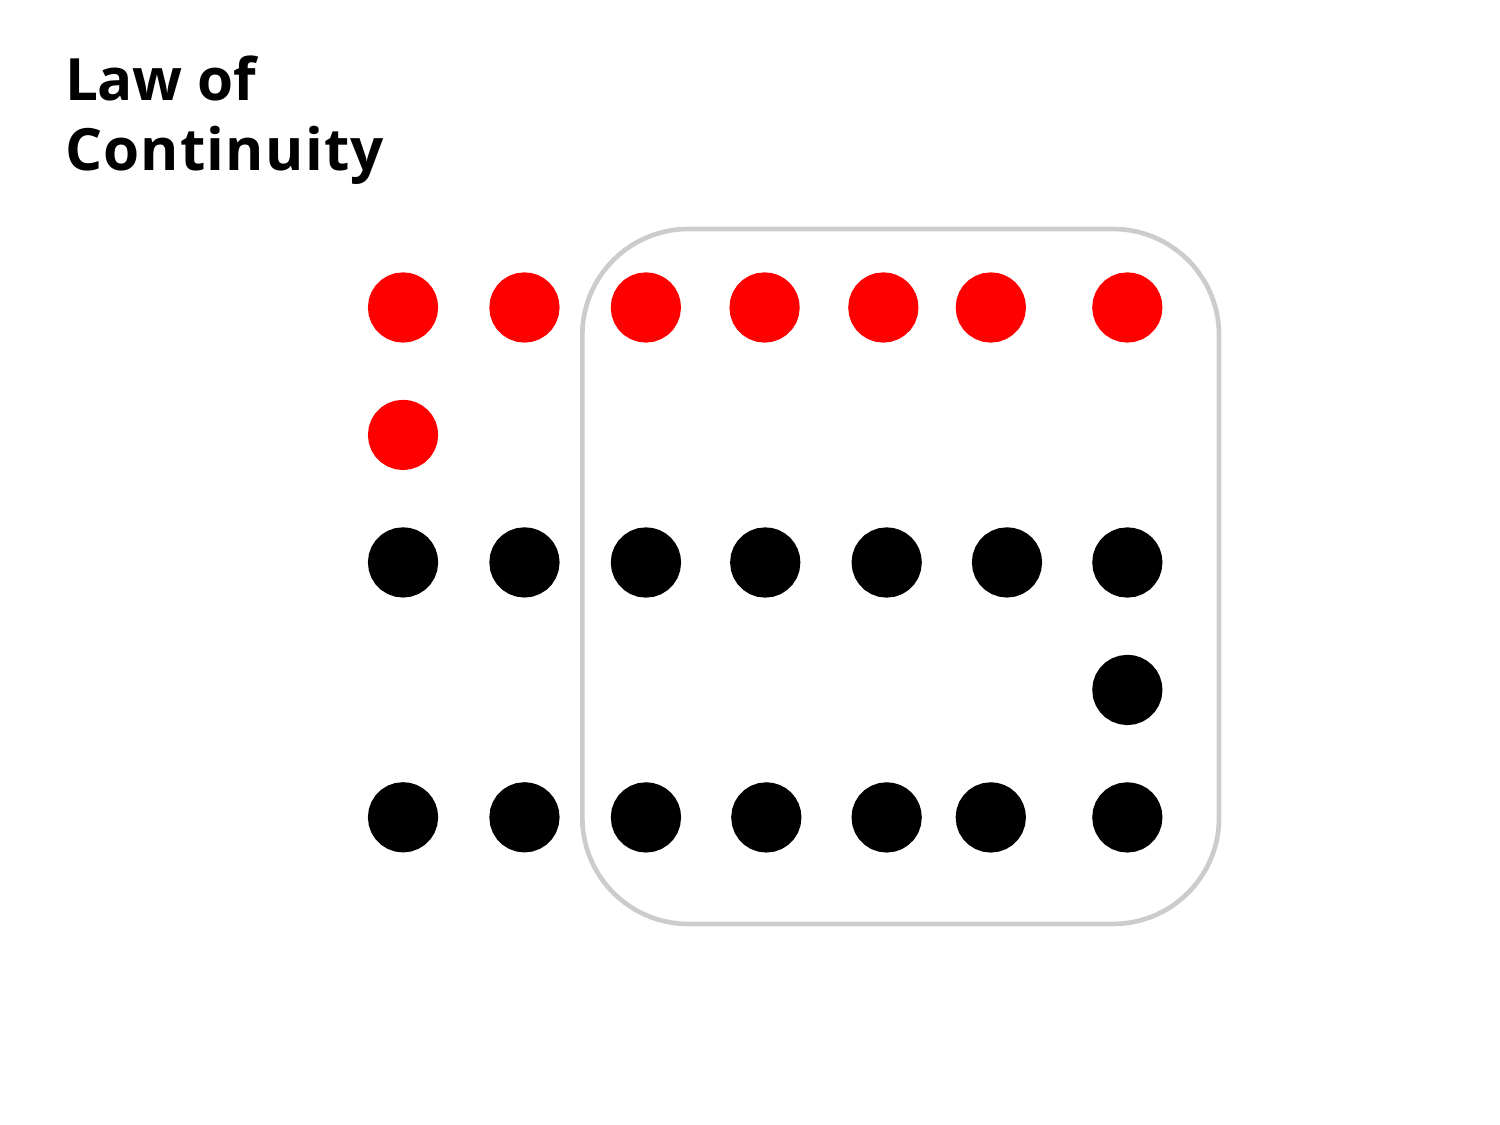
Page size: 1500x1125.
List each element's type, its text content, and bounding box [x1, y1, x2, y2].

text_box [367, 399, 439, 471]
text_box [489, 527, 560, 598]
text_box [367, 527, 439, 598]
title Law of Continuity [63, 40, 587, 231]
text_box [367, 272, 439, 343]
text_box [489, 272, 560, 343]
text_box [367, 782, 439, 853]
text_box [489, 782, 560, 853]
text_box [579, 226, 1222, 927]
